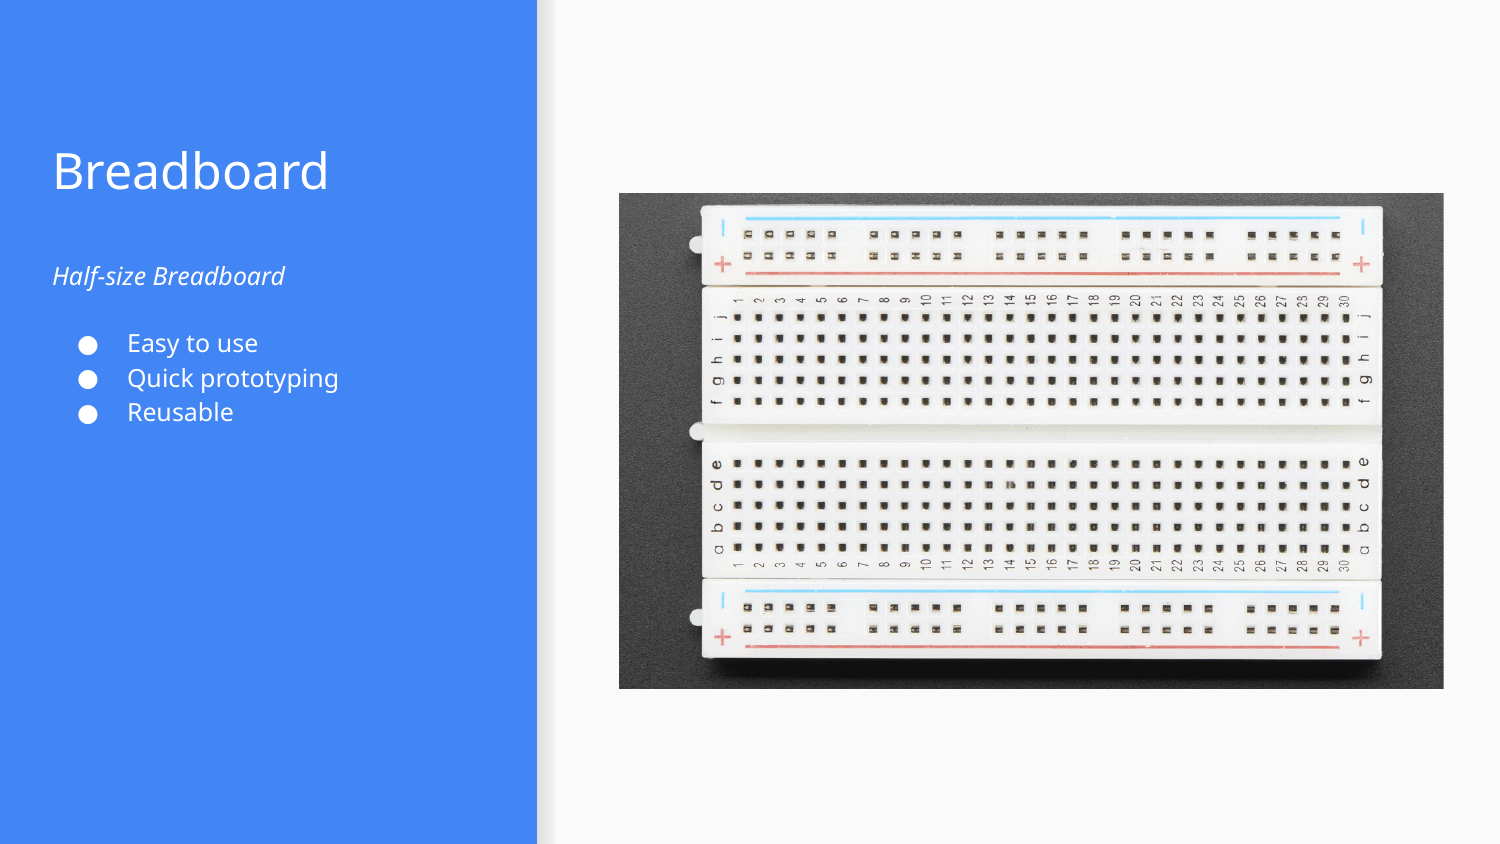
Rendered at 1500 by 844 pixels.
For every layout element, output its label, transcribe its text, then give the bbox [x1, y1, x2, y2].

picture [618, 192, 1444, 690]
list Half-size Breadboard Easy to use Quick prototyping Reusable [37, 240, 498, 760]
title Breadboard [37, 58, 498, 216]
